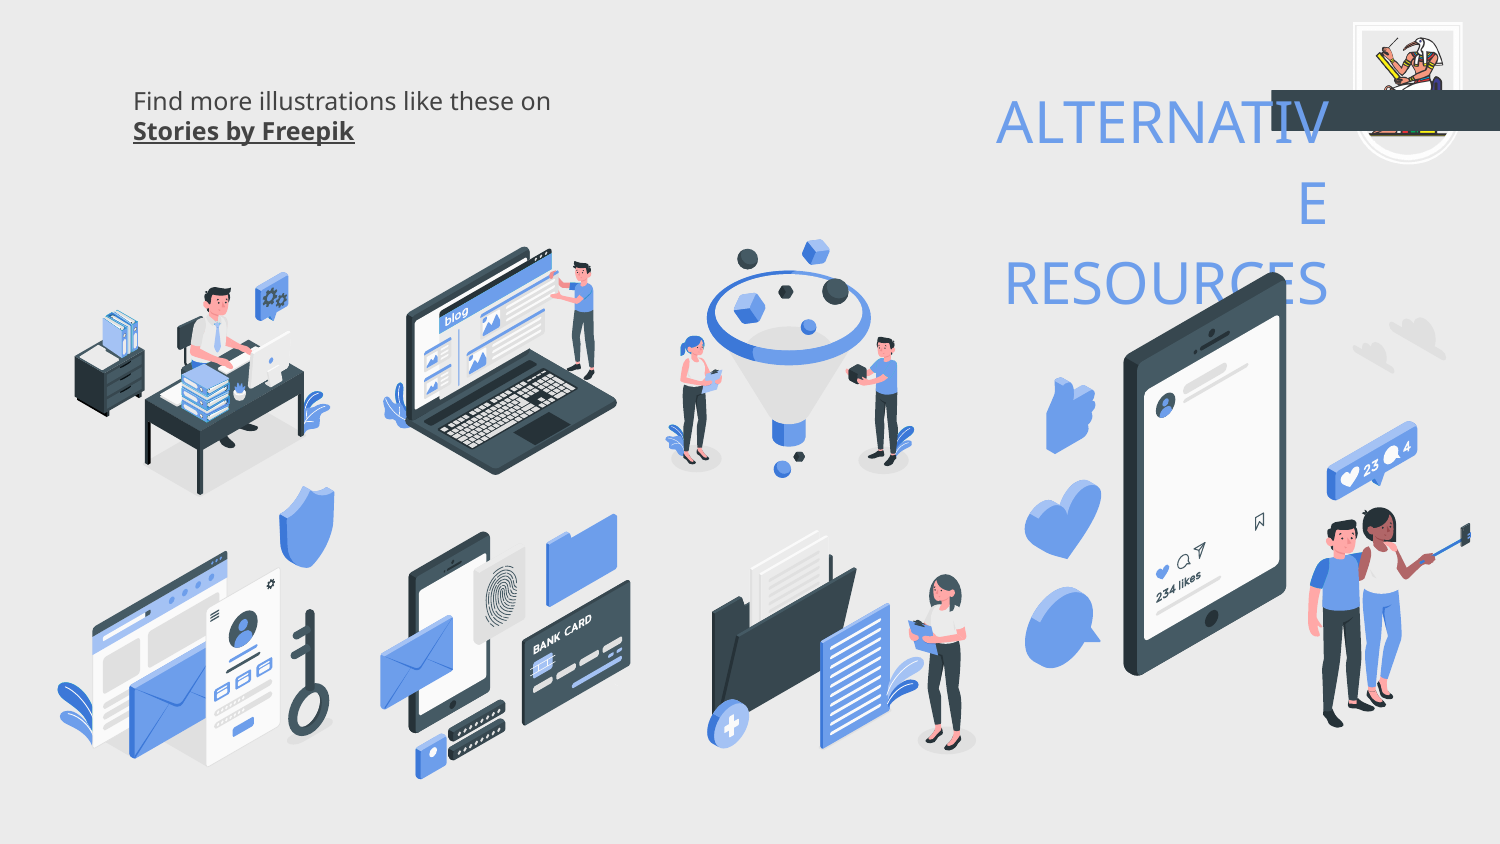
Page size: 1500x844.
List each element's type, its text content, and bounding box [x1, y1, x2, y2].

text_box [55, 485, 335, 768]
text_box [74, 271, 333, 485]
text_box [664, 239, 916, 479]
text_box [380, 246, 618, 476]
title ALTERNATIVE RESOURCES [975, 60, 1345, 143]
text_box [1024, 271, 1472, 728]
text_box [380, 513, 631, 780]
picture [1314, 12, 1500, 90]
text_box Find more illustrations like these on Stories by Freepik [118, 83, 750, 150]
picture [1314, 131, 1500, 167]
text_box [707, 529, 980, 755]
